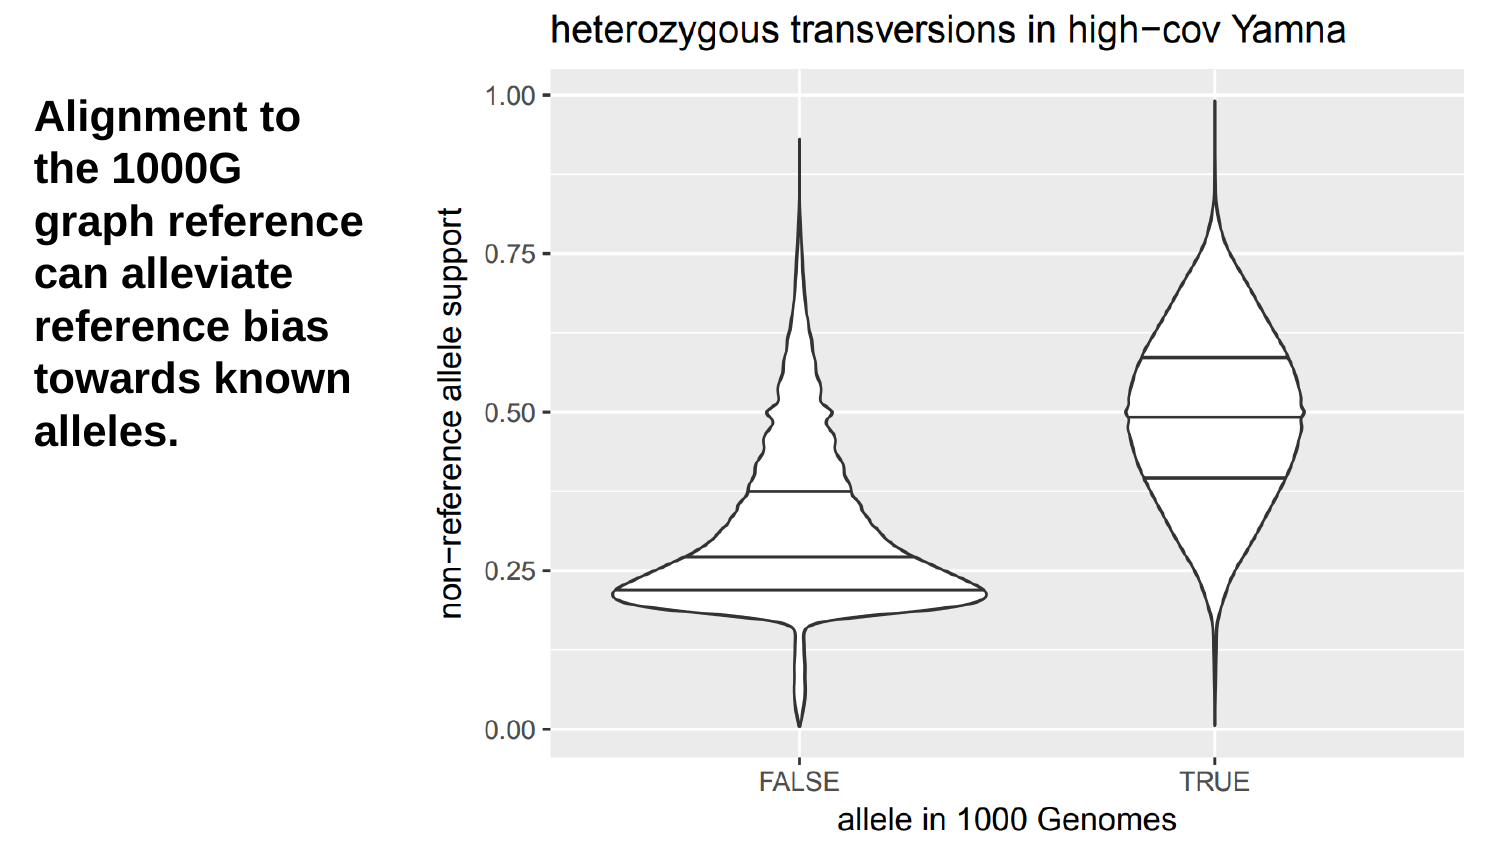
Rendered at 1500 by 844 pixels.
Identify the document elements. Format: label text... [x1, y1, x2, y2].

text_box Alignment to the 1000G graph reference can alleviate reference bias towards known alleles. [18, 72, 384, 693]
picture [421, 0, 1479, 844]
